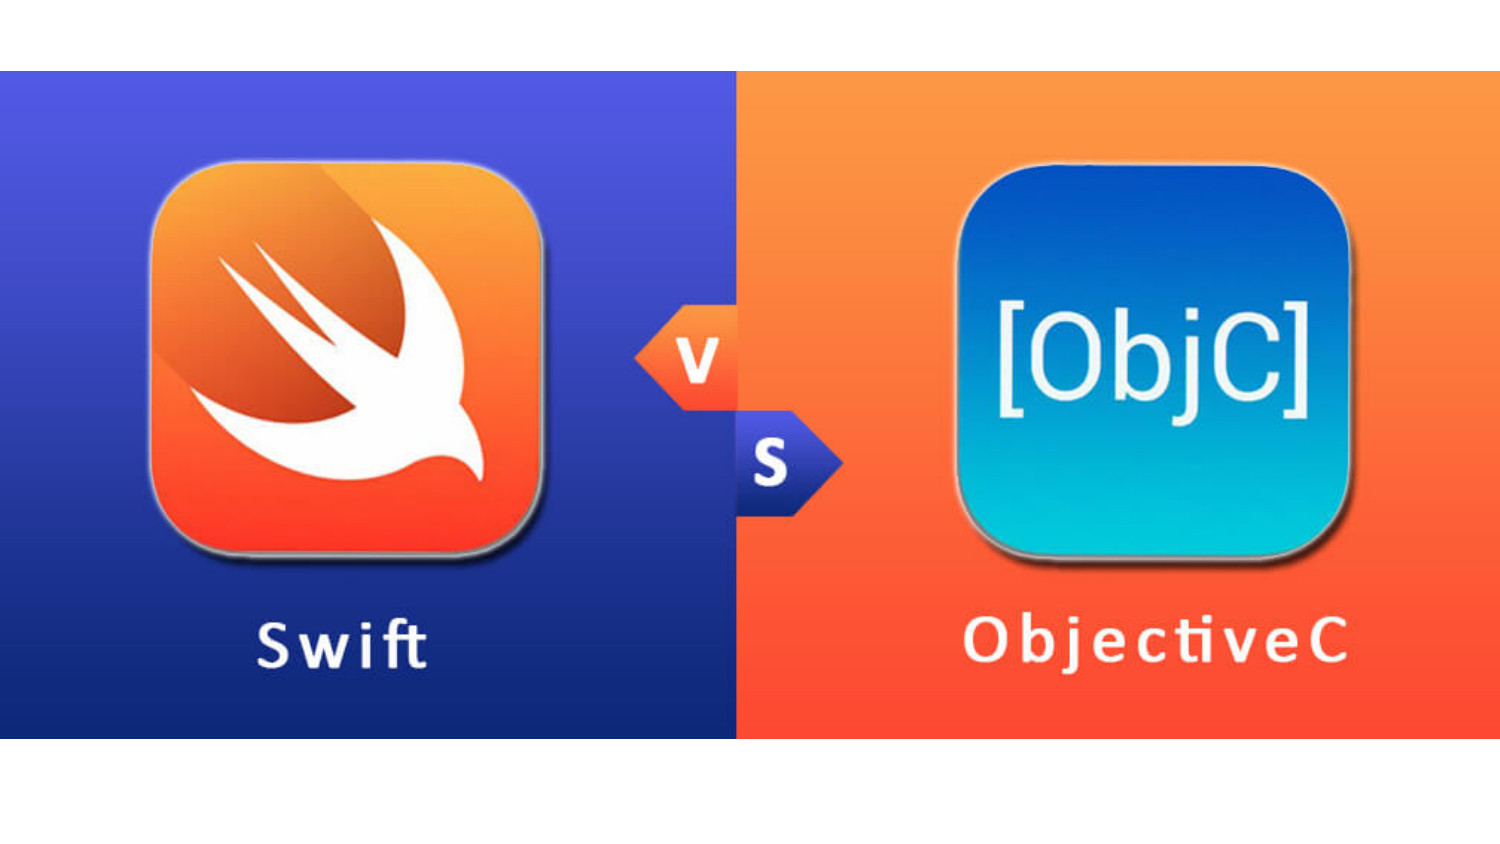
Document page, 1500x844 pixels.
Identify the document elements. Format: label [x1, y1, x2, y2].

picture [0, 71, 1500, 739]
